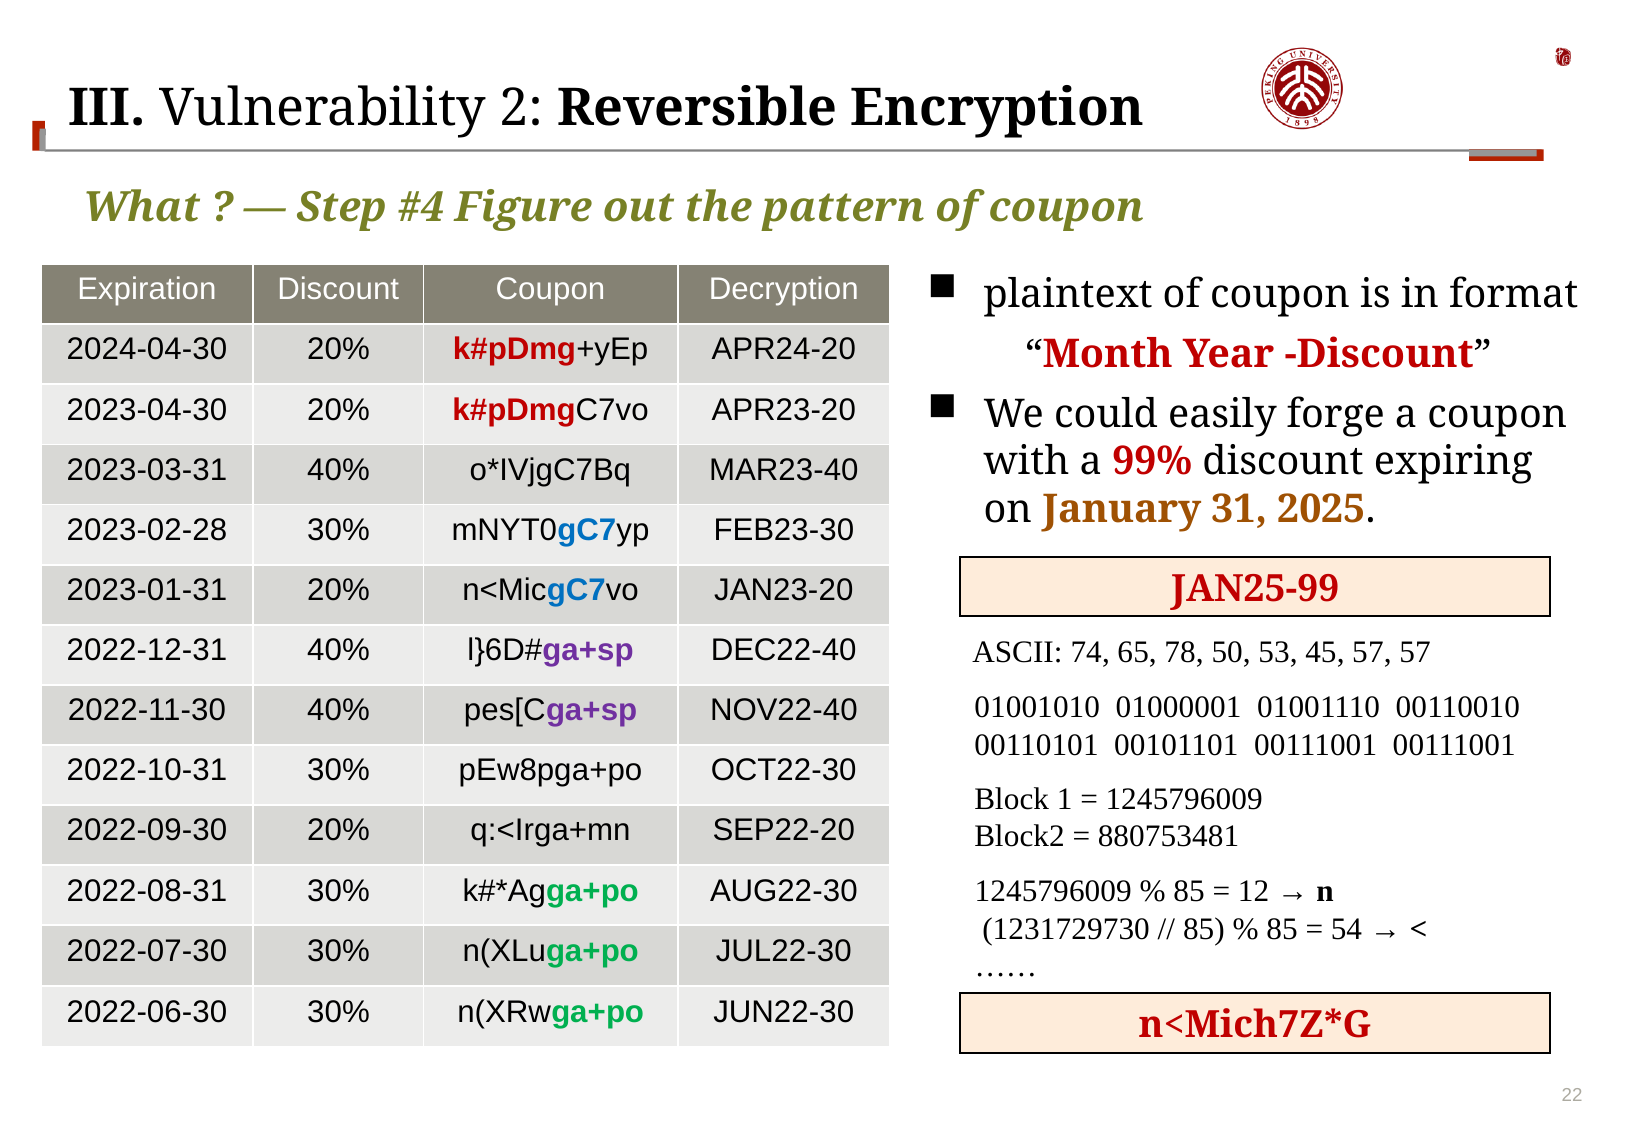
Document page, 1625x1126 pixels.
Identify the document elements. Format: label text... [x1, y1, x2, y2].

table_cell k#pDmg+yEp [424, 325, 677, 383]
text_box Block 1 = 1245796009 Block2 = 880753481 [959, 770, 1550, 861]
table_cell n(XLuga+po [424, 926, 677, 985]
table_cell l}6D#ga+sp [424, 626, 677, 684]
table_cell q:<Irga+mn [424, 806, 677, 864]
table_cell 2022-11-30 [42, 686, 252, 744]
table_header Decryption [679, 265, 889, 323]
text_box III. Vulnerability 2: Reversible Encryption [68, 60, 1256, 150]
table_cell k#pDmgC7vo [424, 385, 677, 444]
table_cell DEC22-40 [679, 626, 889, 684]
text_box n<Mich7Z*G [960, 993, 1551, 1053]
table_cell 30% [254, 746, 423, 804]
table_cell 2022-08-31 [42, 866, 252, 924]
table_cell 30% [254, 866, 423, 924]
table_cell JAN23-20 [679, 566, 889, 624]
table_cell o*IVjgC7Bq [424, 445, 677, 504]
table_cell 20% [254, 325, 423, 383]
table_cell 2022-06-30 [42, 987, 252, 1046]
table_cell 2023-03-31 [42, 445, 252, 504]
table_cell JUL22-30 [679, 926, 889, 985]
table_cell mNYT0gC7yp [424, 505, 677, 564]
table_header Expiration [42, 265, 252, 323]
table_cell 2022-10-31 [42, 746, 252, 804]
table_cell 20% [254, 385, 423, 444]
text_box plaintext of coupon is in format “Month Year -Discount” We could easily forge a coupon with a 99% discount expiring on January 31, 2025. [912, 260, 1604, 538]
table_cell 40% [254, 626, 423, 684]
table_cell 2022-12-31 [42, 626, 252, 684]
table_cell APR23-20 [679, 385, 889, 444]
table_header Discount [254, 265, 423, 323]
table_cell k#*Agga+po [424, 866, 677, 924]
table_cell 2023-02-28 [42, 505, 252, 564]
text_box What ? — Step #4 Figure out the pattern of coupon [68, 172, 1297, 237]
table_cell 30% [254, 926, 423, 985]
text_box 01001010 01000001 01001110 00110010 00110101 00101101 00111001 00111001 [959, 678, 1551, 769]
table_cell 2024-04-30 [42, 325, 252, 383]
table_cell pEw8pga+po [424, 746, 677, 804]
table_cell 2023-01-31 [42, 566, 252, 624]
table_cell n<MicgC7vo [424, 566, 677, 624]
table_header Coupon [424, 265, 677, 323]
text_box JAN25-99 [960, 556, 1551, 617]
table_cell 40% [254, 445, 423, 504]
table_cell 40% [254, 686, 423, 744]
table_cell 20% [254, 806, 423, 864]
picture [1259, 31, 1581, 141]
table_cell n(XRwga+po [424, 987, 677, 1046]
table_cell MAR23-40 [679, 445, 889, 504]
table_cell 20% [254, 566, 423, 624]
text_box ASCII: 74, 65, 78, 50, 53, 45, 57, 57 [957, 623, 1455, 676]
table_cell 30% [254, 987, 423, 1046]
text_box 1245796009 % 85 = 12 → n (1231729730 // 85) % 85 = 54 → < …… [959, 863, 1570, 991]
table_cell 2023-04-30 [42, 385, 252, 444]
table_cell NOV22-40 [679, 686, 889, 744]
table_cell FEB23-30 [679, 505, 889, 564]
table_cell pes[Cga+sp [424, 686, 677, 744]
table_cell 2022-07-30 [42, 926, 252, 985]
table_cell OCT22-30 [679, 746, 889, 804]
table_cell 2022-09-30 [42, 806, 252, 864]
table_cell AUG22-30 [679, 866, 889, 924]
table_cell 30% [254, 505, 423, 564]
table_cell APR24-20 [679, 325, 889, 383]
table_cell JUN22-30 [679, 987, 889, 1046]
table_cell SEP22-20 [679, 806, 889, 864]
